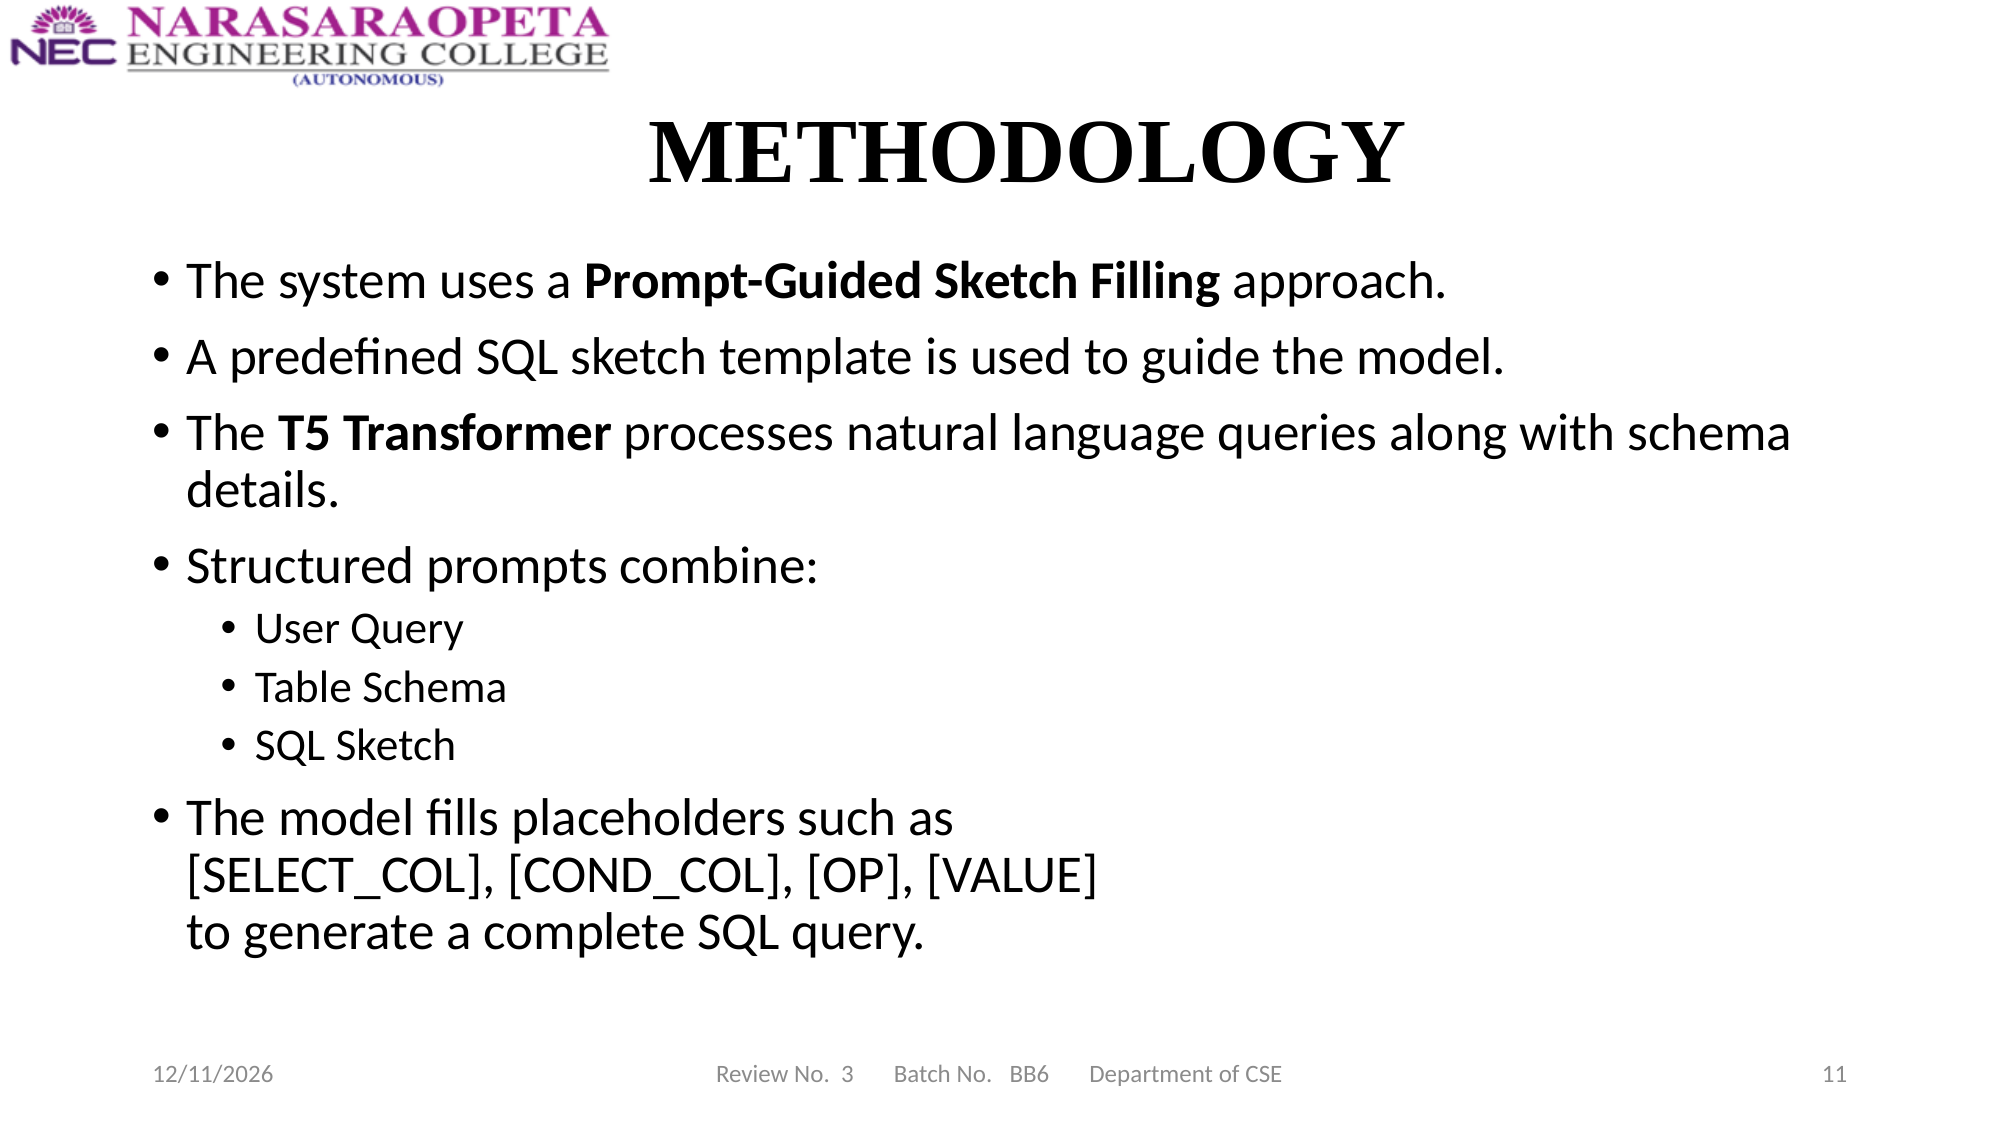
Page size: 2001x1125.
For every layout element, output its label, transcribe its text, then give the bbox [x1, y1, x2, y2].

picture [0, 0, 1280, 719]
list The system uses a Prompt-Guided Sketch Filling approach. A predefined SQL sketch template is used to guide the model. The T5 Transformer processes natural language queries along with schema details. Structured prompts combine: User Query Table Schema SQL Sketch The model fills placeholders such as [SELECT_COL], [COND_COL], [OP], [VALUE] to generate a complete SQL query. [137, 244, 1829, 970]
title METHODOLOGY [193, 59, 1863, 245]
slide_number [137, 1042, 588, 1103]
footer Review No. 3 Batch No. BB6 Department of CSE [662, 1042, 1338, 1103]
slide_number 11 [1412, 1042, 1863, 1103]
